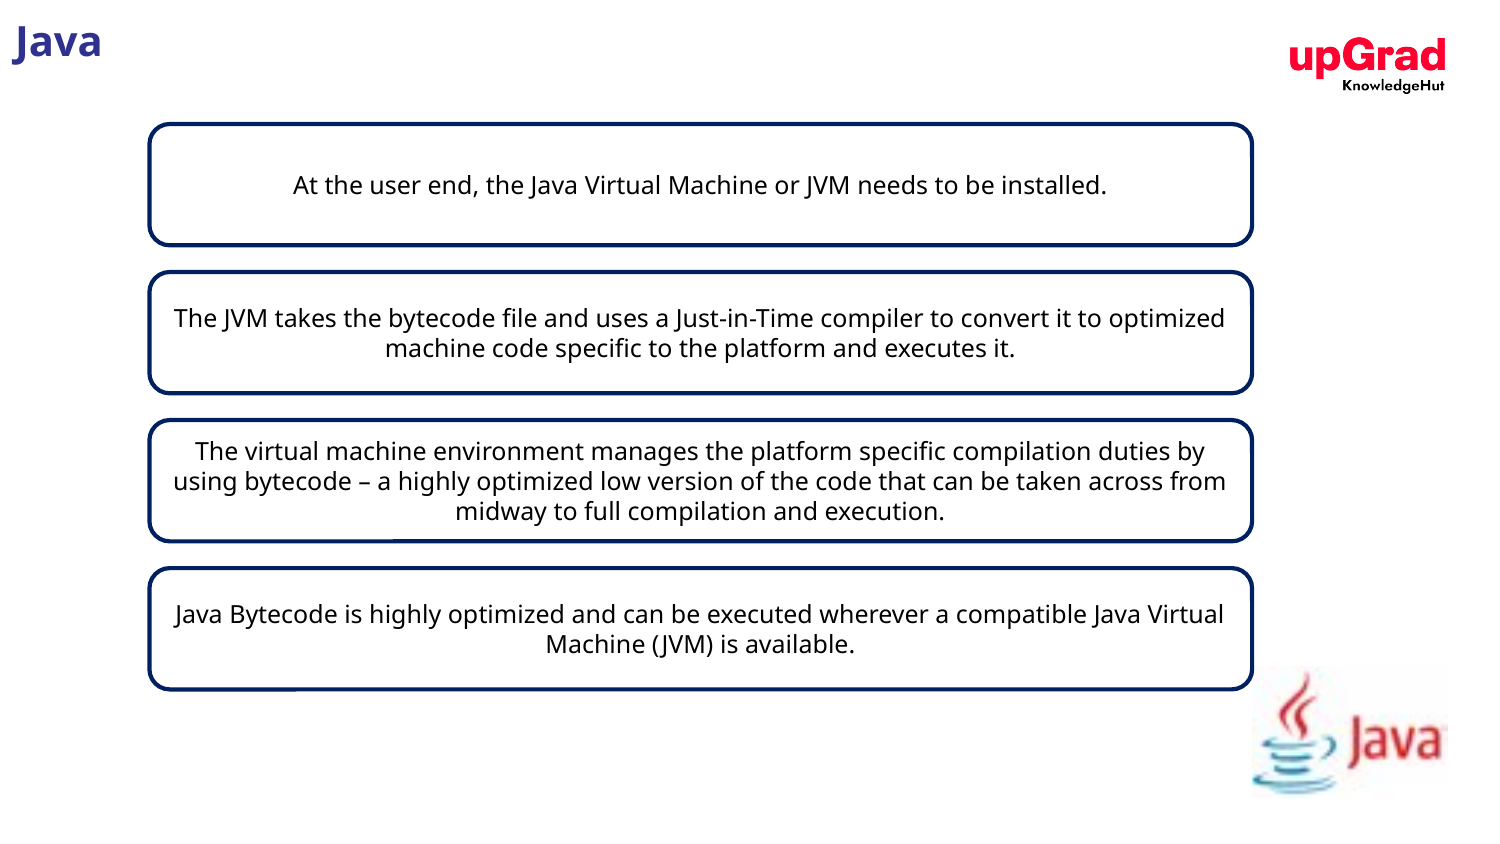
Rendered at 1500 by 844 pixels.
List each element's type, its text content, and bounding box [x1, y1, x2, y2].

title Java [0, 0, 1201, 75]
picture [1290, 37, 1449, 96]
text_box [149, 123, 1253, 690]
picture [1251, 665, 1448, 798]
